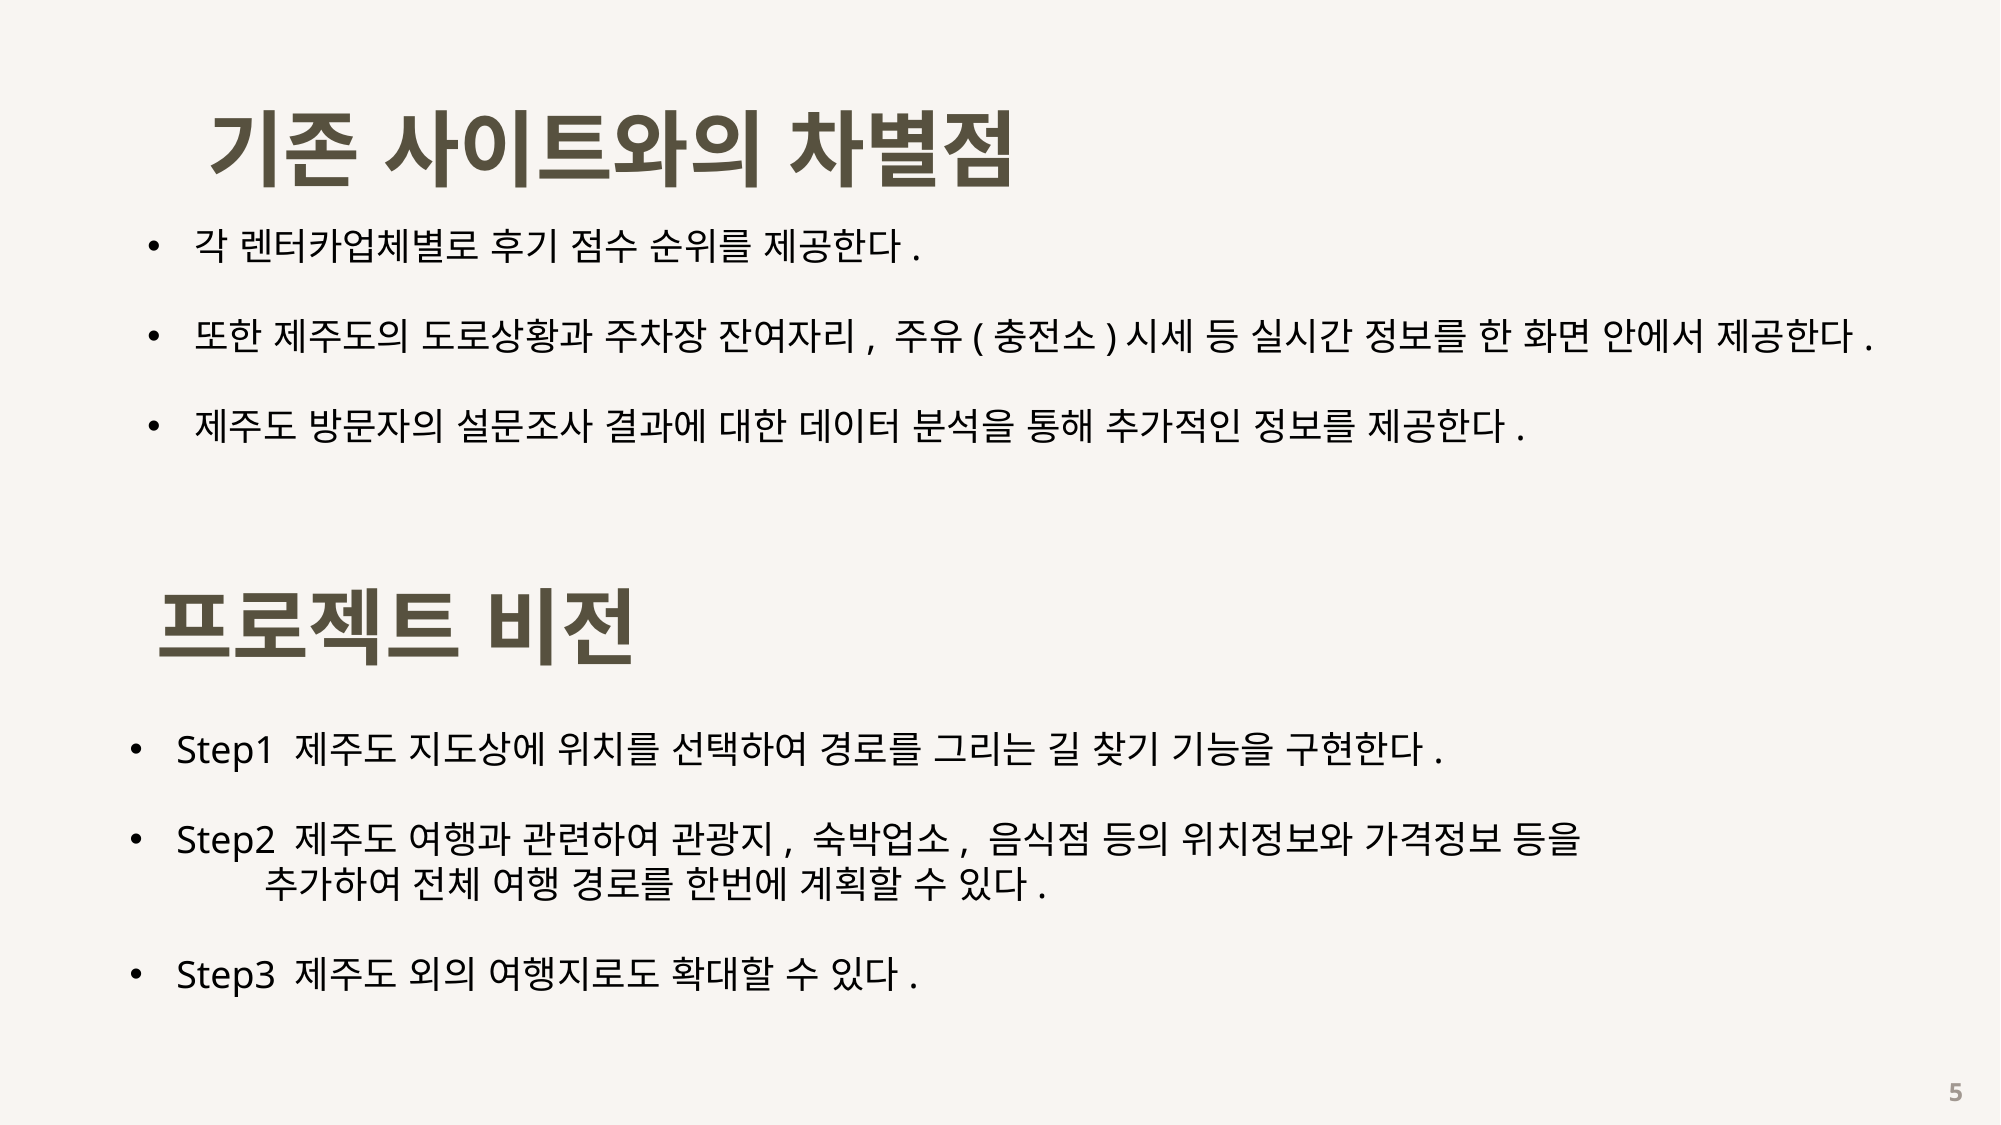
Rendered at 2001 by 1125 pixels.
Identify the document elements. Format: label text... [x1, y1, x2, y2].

text_box 각 렌터카업체별로 후기 점수 순위를 제공한다. 또한 제주도의 도로상황과 주차장 잔여자리, 주유(충전소)시세 등 실시간 정보를 한 화면 안에서 제공한다. 제주도 방문자의 설문조사 결과에 대한 데이터 분석을 통해 추가적인 정보를 제공한다. [132, 215, 1928, 456]
text_box 프로젝트 비전 [141, 567, 654, 683]
text_box Step1 제주도 지도상에 위치를 선택하여 경로를 그리는 길 찾기 기능을 구현한다. Step2 제주도 여행과 관련하여 관광지, 숙박업소, 음식점 등의 위치정보와 가격정보 등을 추가하여 전체 여행 경로를 한번에 계획할 수 있다. Step3 제주도 외의 여행지로도 확대할 수 있다. [114, 718, 1598, 1004]
text_box 기존 사이트와의 차별점 [192, 90, 1034, 205]
text_box 5 [1927, 1069, 2000, 1115]
